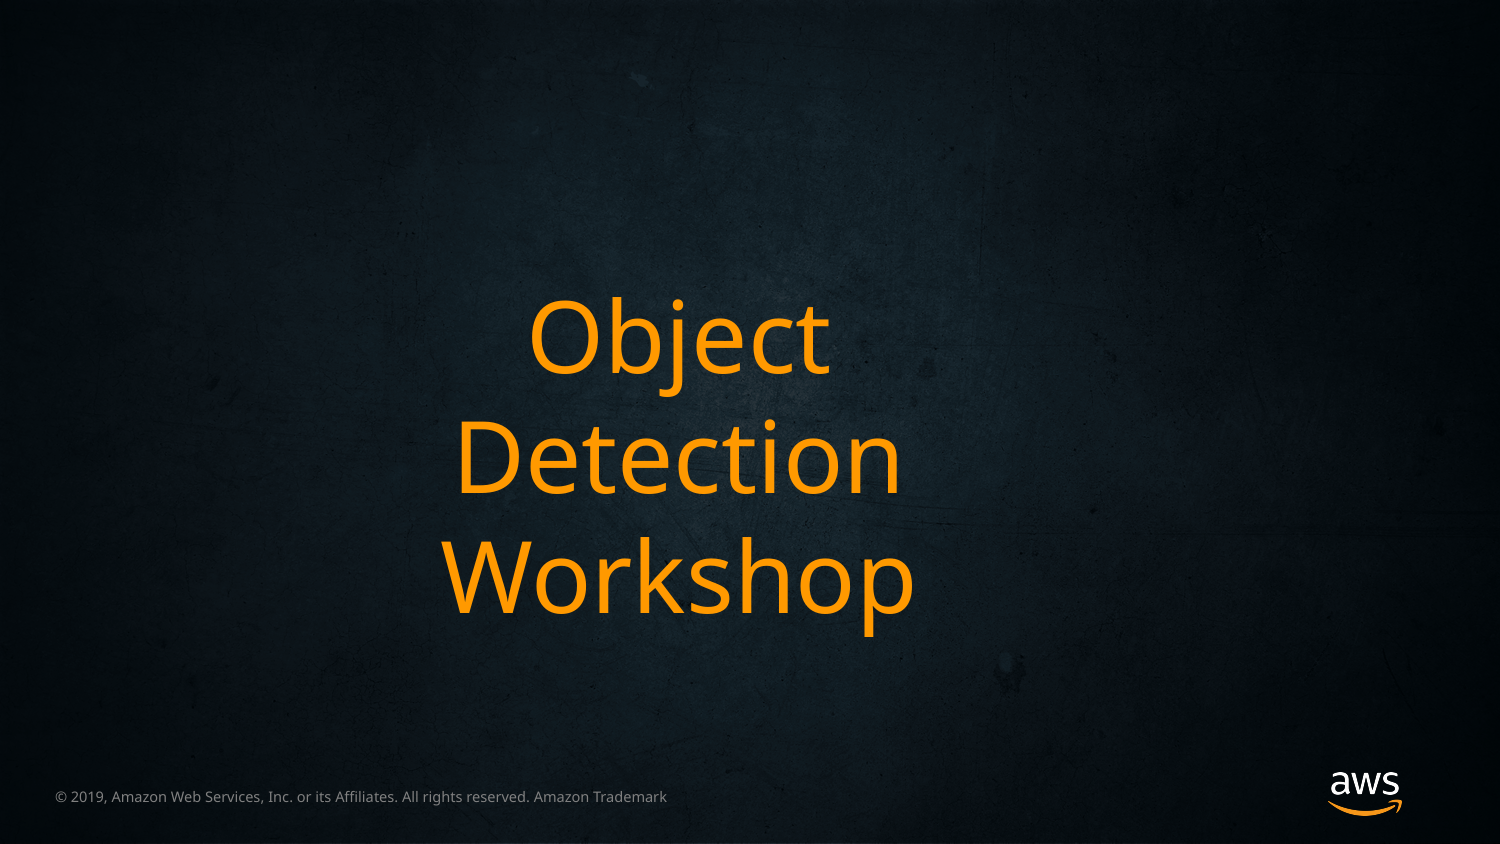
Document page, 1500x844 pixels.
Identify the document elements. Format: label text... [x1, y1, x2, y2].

picture [0, 0, 1500, 844]
text_box Object Detection Workshop [299, 266, 1059, 641]
